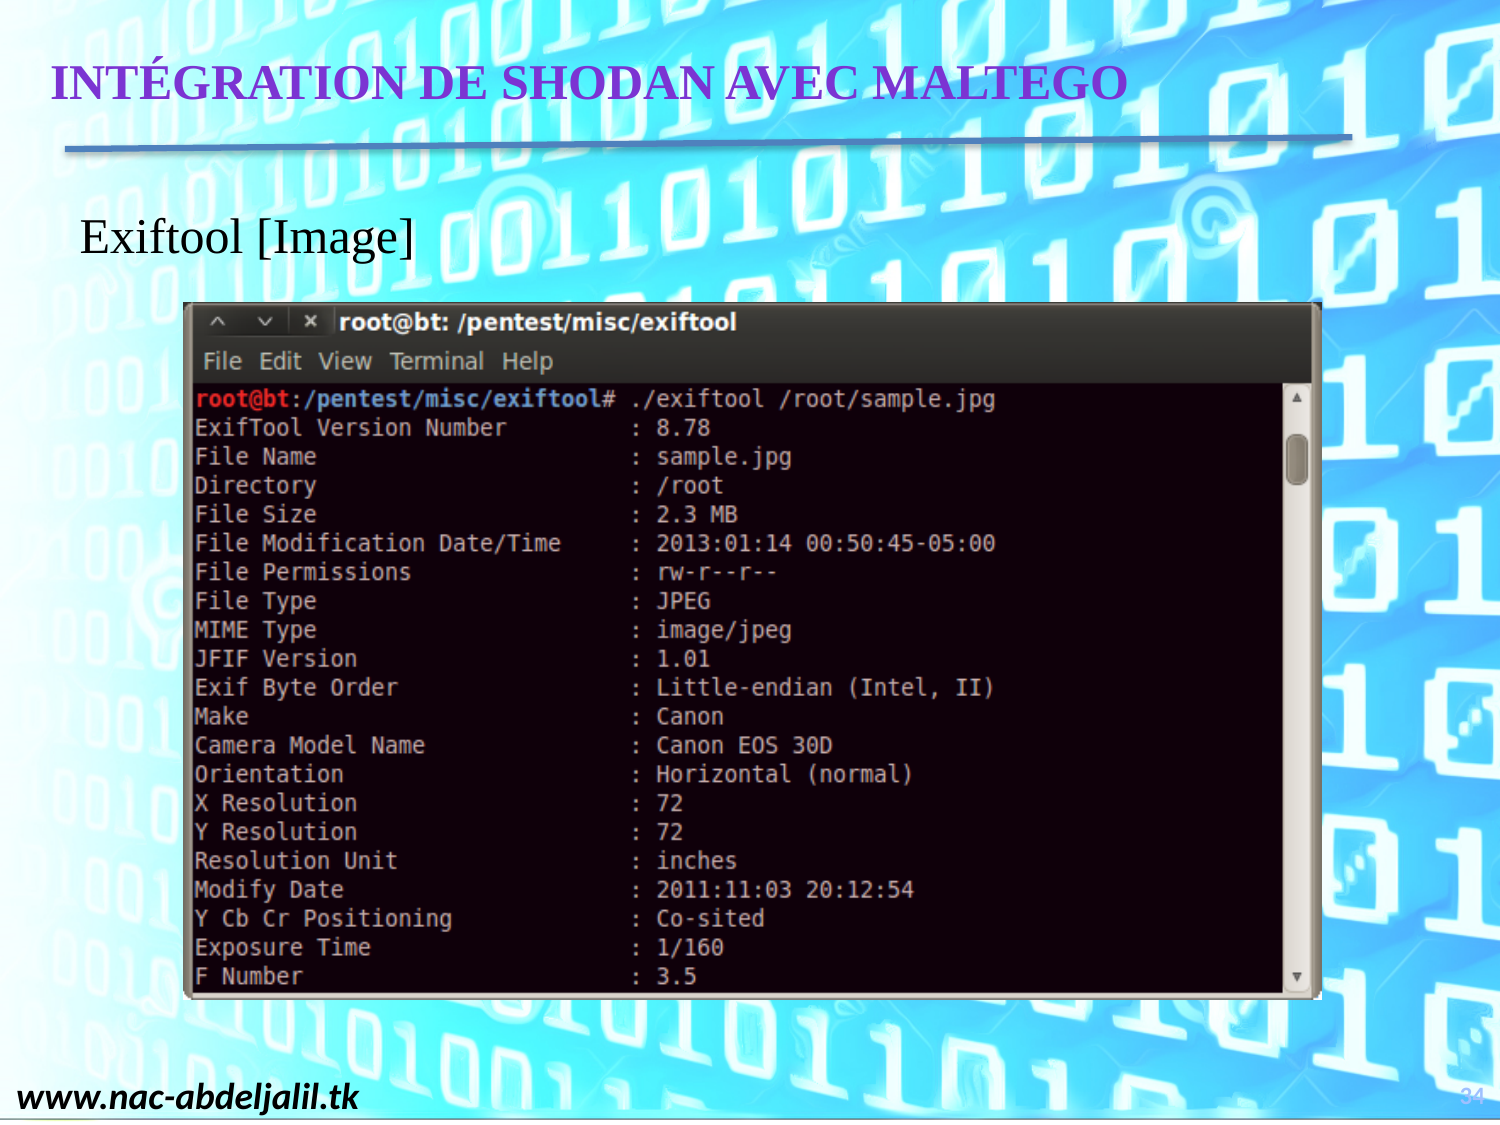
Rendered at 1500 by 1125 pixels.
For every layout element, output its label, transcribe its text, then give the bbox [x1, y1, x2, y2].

slide_number 34 [1149, 1065, 1500, 1125]
text_box Exiftool [Image] [64, 196, 1459, 271]
text_box Intégration de Shodan avec Maltego [35, 42, 1145, 118]
picture [0, 0, 1500, 1125]
